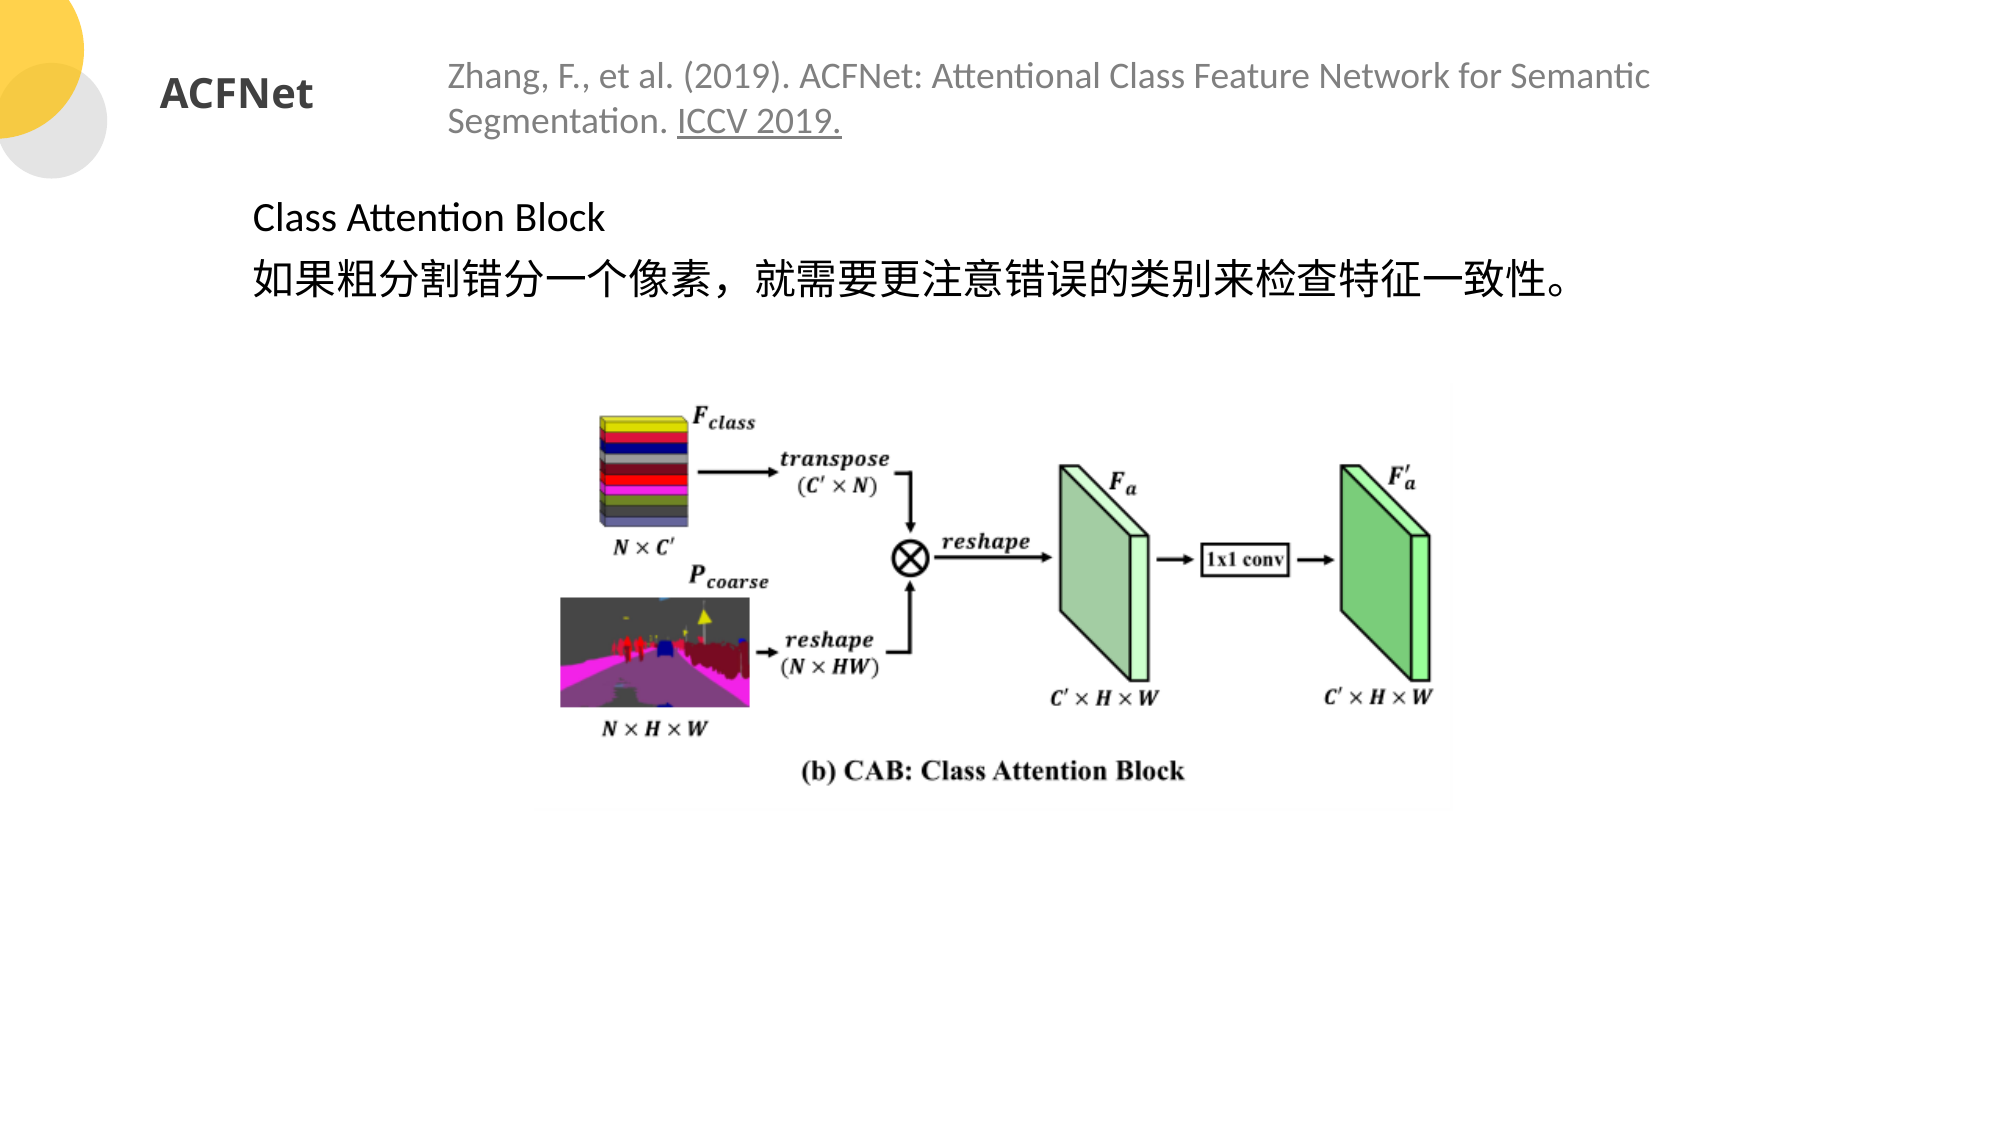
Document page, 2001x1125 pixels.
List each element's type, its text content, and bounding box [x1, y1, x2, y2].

text_box Zhang, F., et al. (2019). ACFNet: Attentional Class Feature Network for Semantic Segmentation. ICCV 2019. [432, 43, 1859, 149]
text_box Class Attention Block 如果粗分割错分一个像素，就需要更注意错误的类别来检查特征一致性。 [238, 170, 1761, 310]
picture [534, 383, 1465, 811]
text_box ACFNet [144, 59, 329, 124]
